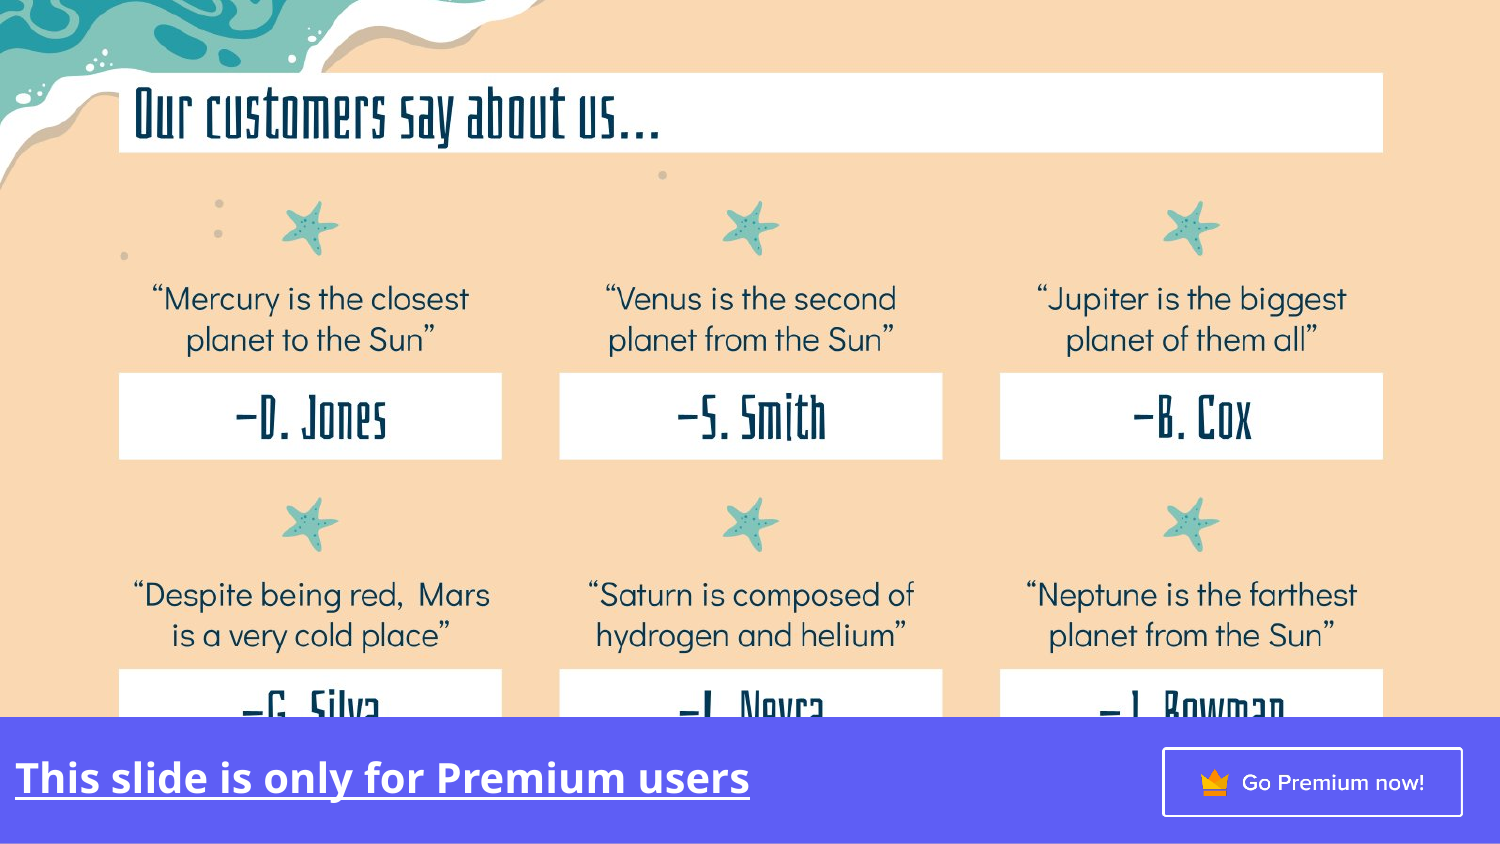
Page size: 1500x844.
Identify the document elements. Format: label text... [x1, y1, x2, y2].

text_box This slide is only for Premium users [0, 717, 1500, 844]
picture [0, 0, 1500, 717]
picture [1162, 747, 1463, 817]
